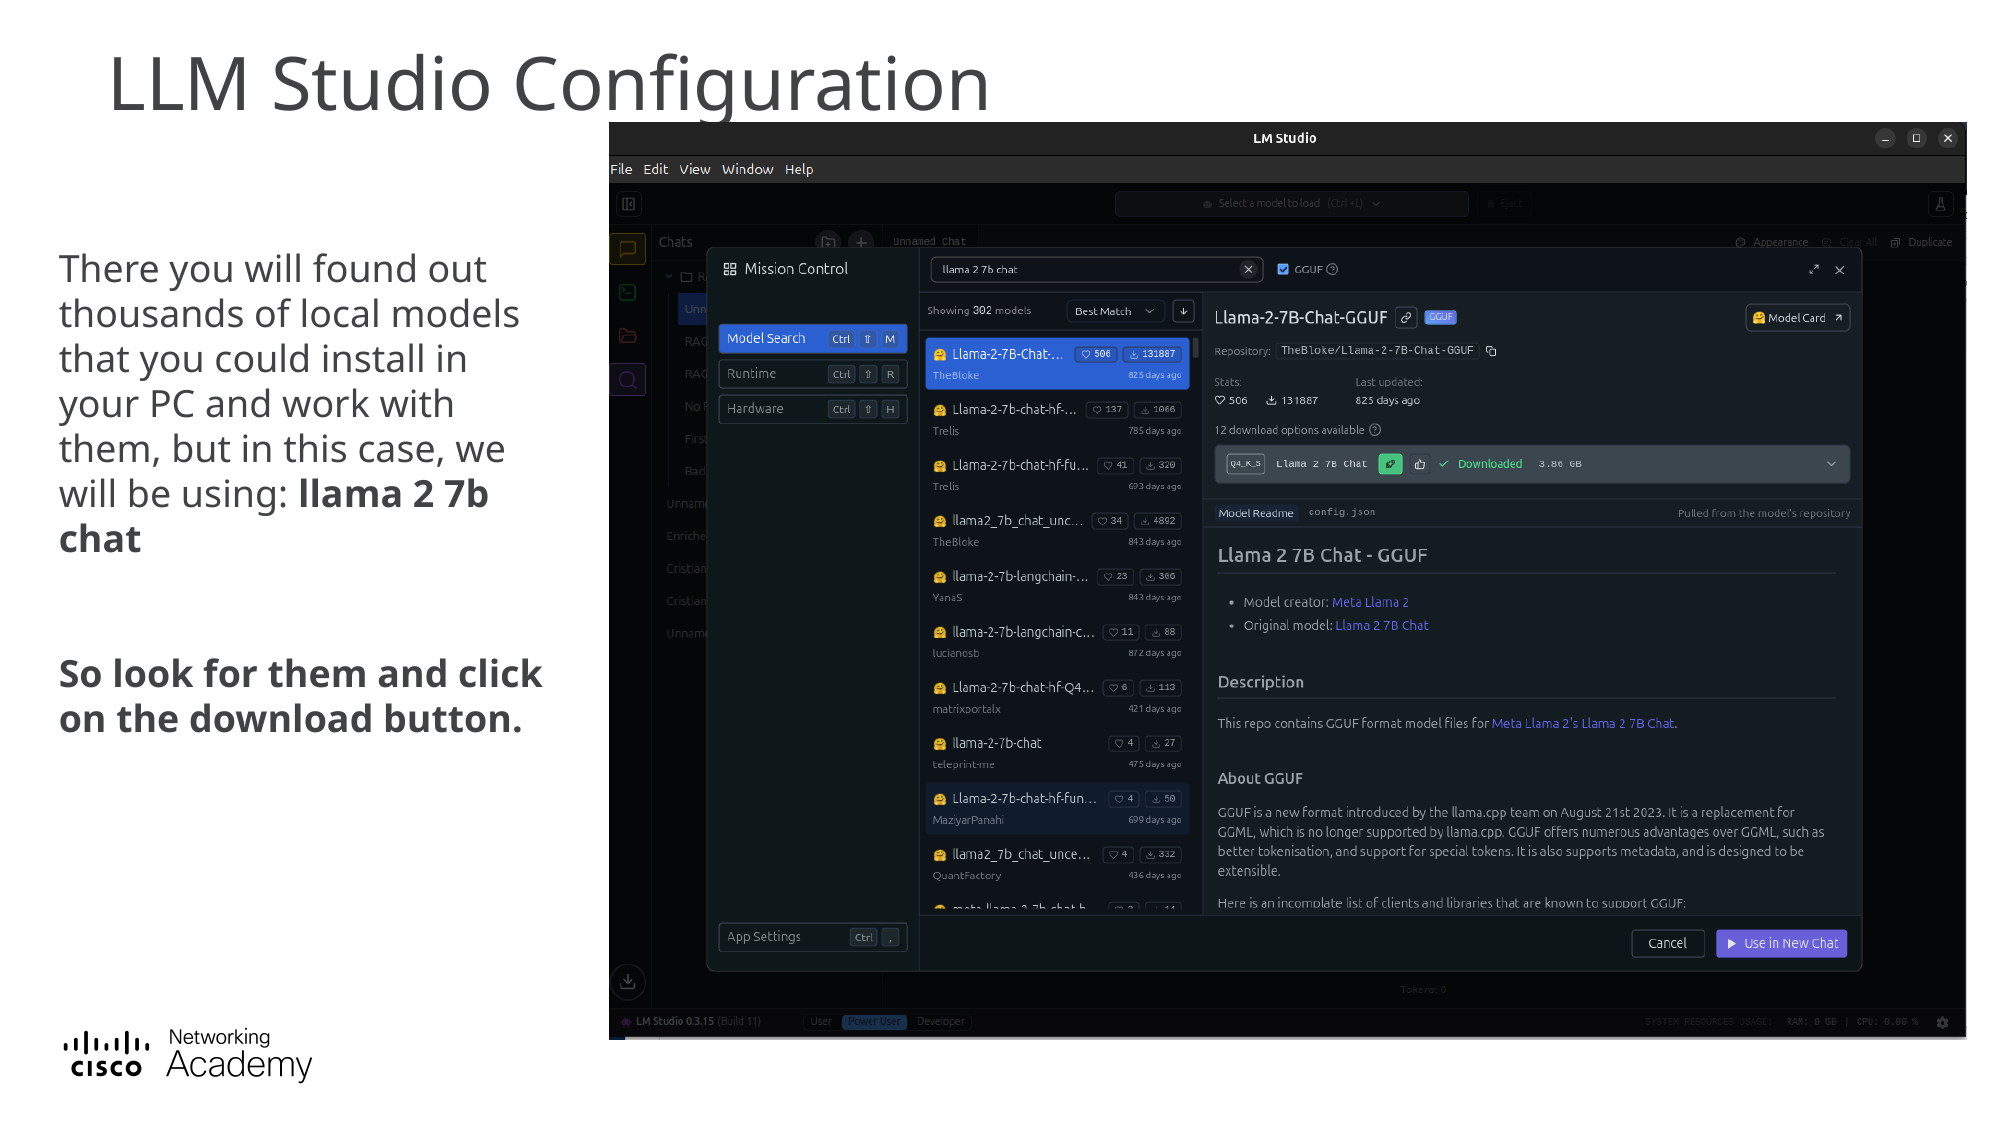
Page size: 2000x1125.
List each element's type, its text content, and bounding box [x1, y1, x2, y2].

picture [60, 1024, 316, 1087]
title LLM Studio Configuration [99, 32, 1900, 146]
text_box There you will found out thousands of local models that you could install in your PC and work with them, but in this case, we will be using: llama 2 7b chat So look for them and click on the download button. [43, 237, 571, 748]
picture [609, 122, 1967, 1040]
